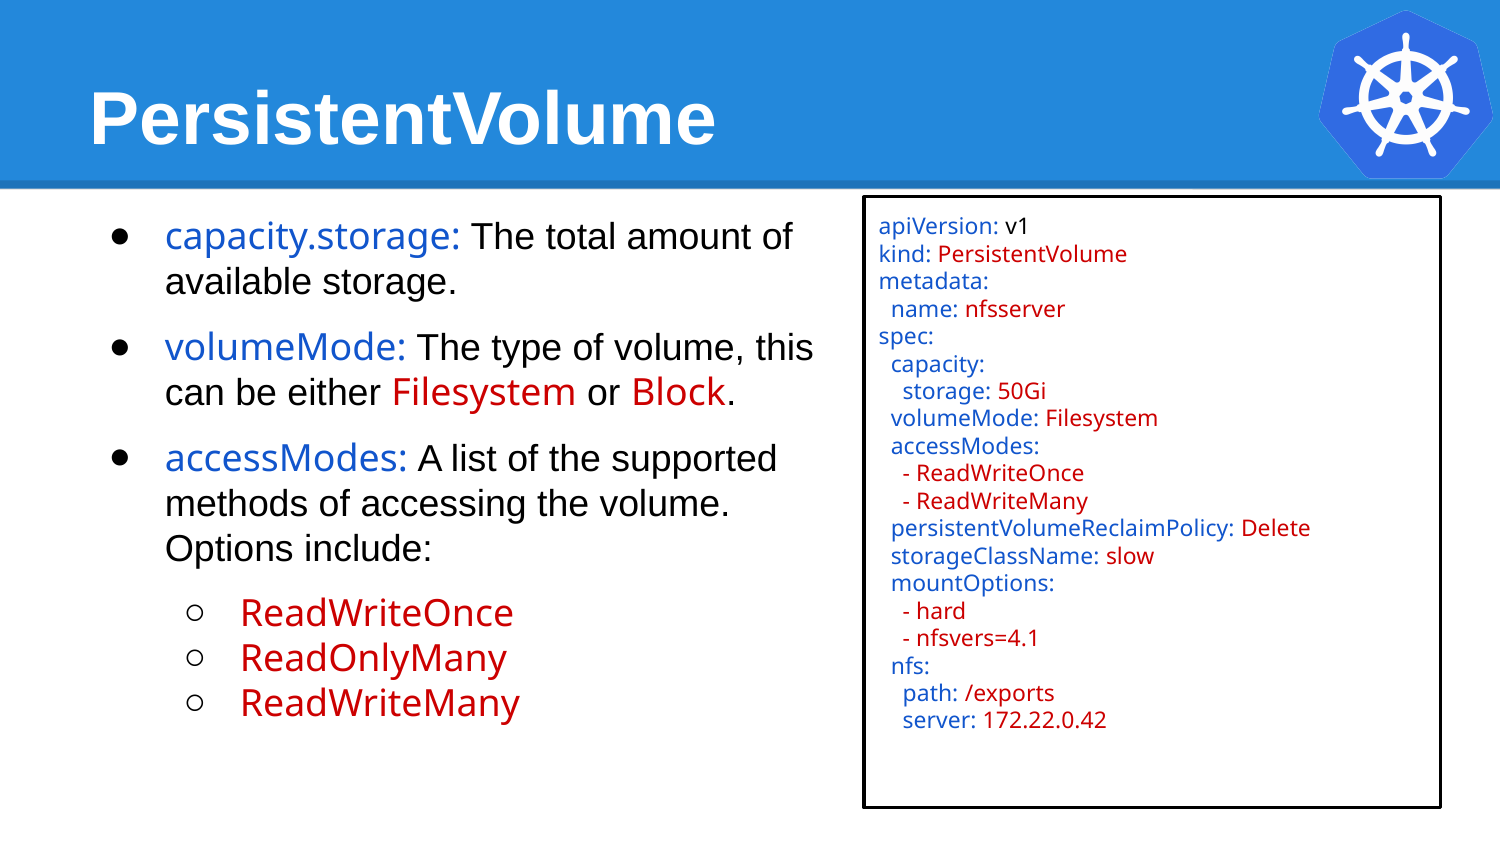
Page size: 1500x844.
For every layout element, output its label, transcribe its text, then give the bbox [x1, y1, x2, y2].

text_box PersistentVolume [75, 33, 1425, 175]
text_box apiVersion: v1 kind: PersistentVolume metadata: name: nfsserver spec: capacity: storage: 50Gi volumeMode: Filesystem accessModes: - ReadWriteOnce - ReadWriteMany persistentVolumeReclaimPolicy: Delete storageClassName: slow mountOptions: - hard - nfsvers=4.1 nfs: path: /exports server: 172.22.0.42 [864, 196, 1441, 808]
picture [1318, 7, 1494, 182]
text_box capacity.storage: The total amount of available storage. volumeMode: The type of volume, this can be either Filesystem or Block. accessModes: A list of the supported methods of accessing the volume. Options include: ReadWriteOnce ReadOnlyMany ReadWriteMany [74, 196, 839, 808]
